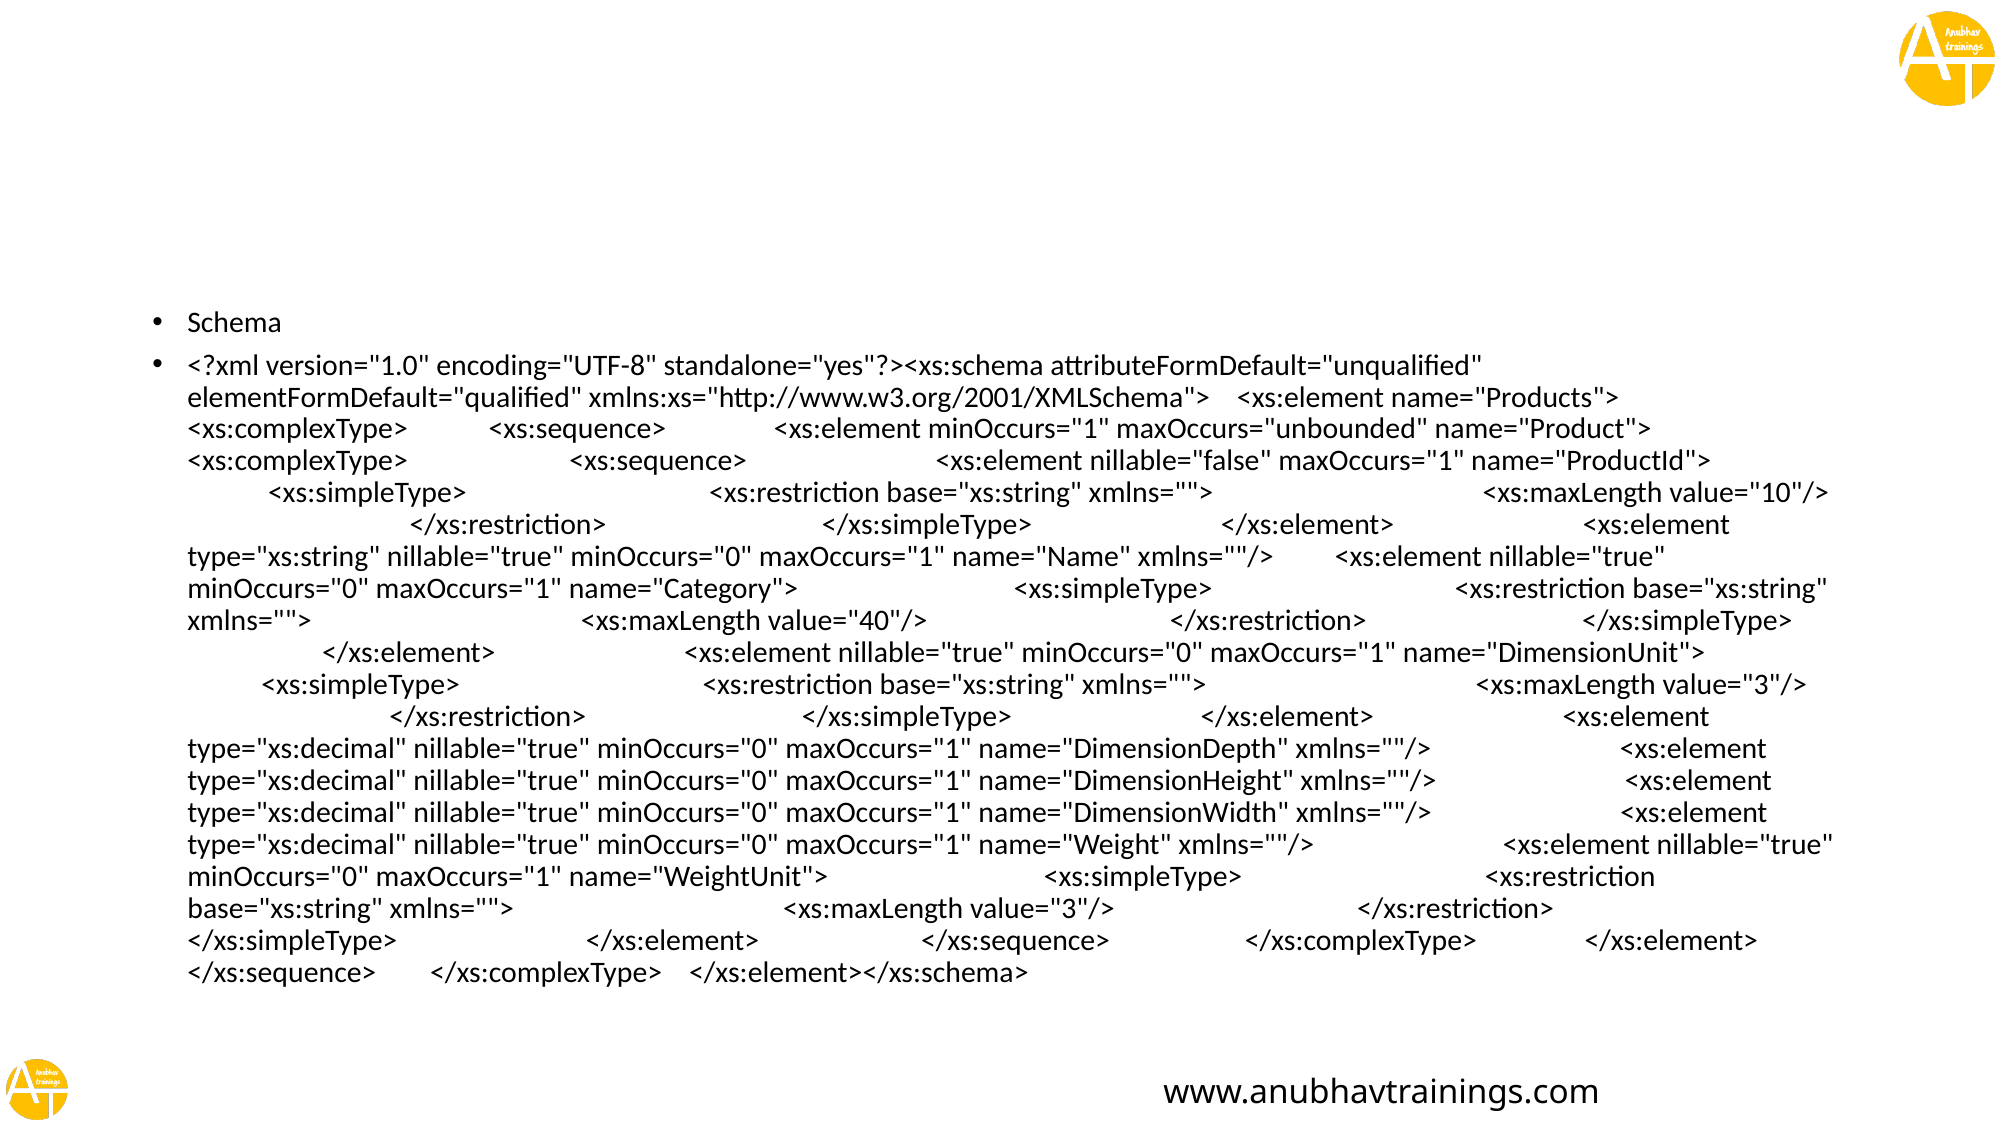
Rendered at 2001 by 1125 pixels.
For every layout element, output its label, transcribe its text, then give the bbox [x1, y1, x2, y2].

picture [0, 1055, 71, 1125]
picture [1890, 5, 2000, 114]
list Schema <?xml version="1.0" encoding="UTF-8" standalone="yes"?><xs:schema attributeFormDefault="unqualified" elementFormDefault="qualified" xmlns:xs="http://www.w3.org/2001/XMLSchema"> <xs:element name="Products"> <xs:complexType> <xs:sequence> <xs:element minOccurs="1" maxOccurs="unbounded" name="Product"> <xs:complexType> <xs:sequence> <xs:element nillable="false" maxOccurs="1" name="ProductId"> <xs:simpleType> <xs:restriction base="xs:string" xmlns=""> <xs:maxLength value="10"/> </xs:restriction> </xs:simpleType> </xs:element> <xs:element type="xs:string" nillable="true" minOccurs="0" maxOccurs="1" name="Name" xmlns=""/> <xs:element nillable="true" minOccurs="0" maxOccurs="1" name="Category"> <xs:simpleType> <xs:restriction base="xs:string" xmlns=""> <xs:maxLength value="40"/> </xs:restriction> </xs:simpleType> </xs:element> <xs:element nillable="true" minOccurs="0" maxOccurs="1" name="DimensionUnit"> <xs:simpleType> <xs:restriction base="xs:string" xmlns=""> <xs:maxLength value="3"/> </xs:restriction> </xs:simpleType> </xs:element> <xs:element type="xs:decimal" nillable="true" minOccurs="0" maxOccurs="1" name="DimensionDepth" xmlns=""/> <xs:element type="xs:decimal" nillable="true" minOccurs="0" maxOccurs="1" name="DimensionHeight" xmlns=""/> <xs:element type="xs:decimal" nillable="true" minOccurs="0" maxOccurs="1" name="DimensionWidth" xmlns=""/> <xs:element type="xs:decimal" nillable="true" minOccurs="0" maxOccurs="1" name="Weight" xmlns=""/> <xs:element nillable="true" minOccurs="0" maxOccurs="1" name="WeightUnit"> <xs:simpleType> <xs:restriction base="xs:string" xmlns=""> <xs:maxLength value="3"/> </xs:restriction> </xs:simpleType> </xs:element> </xs:sequence> </xs:complexType> </xs:element> </xs:sequence> </xs:complexType> </xs:element></xs:schema> [137, 299, 1863, 1014]
